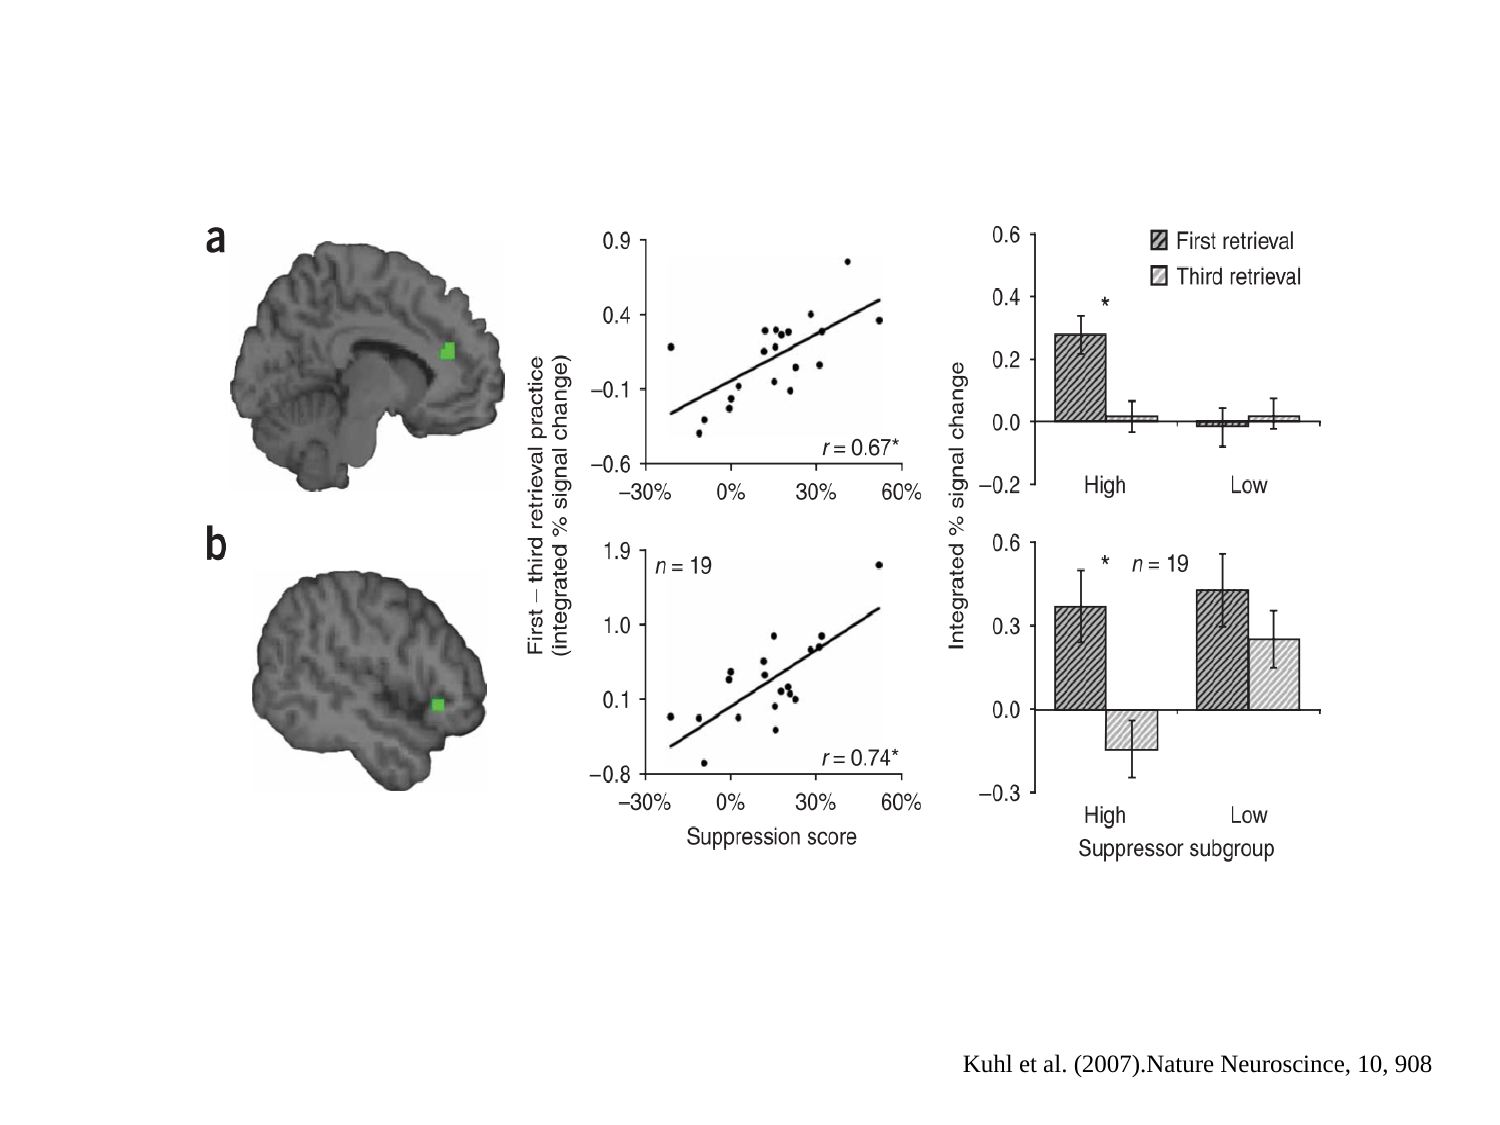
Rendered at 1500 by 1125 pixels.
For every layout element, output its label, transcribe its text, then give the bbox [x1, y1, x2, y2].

text_box Kuhl et al. (2007).Nature Neuroscince, 10, 908 [948, 1040, 1448, 1086]
picture [170, 178, 1342, 884]
